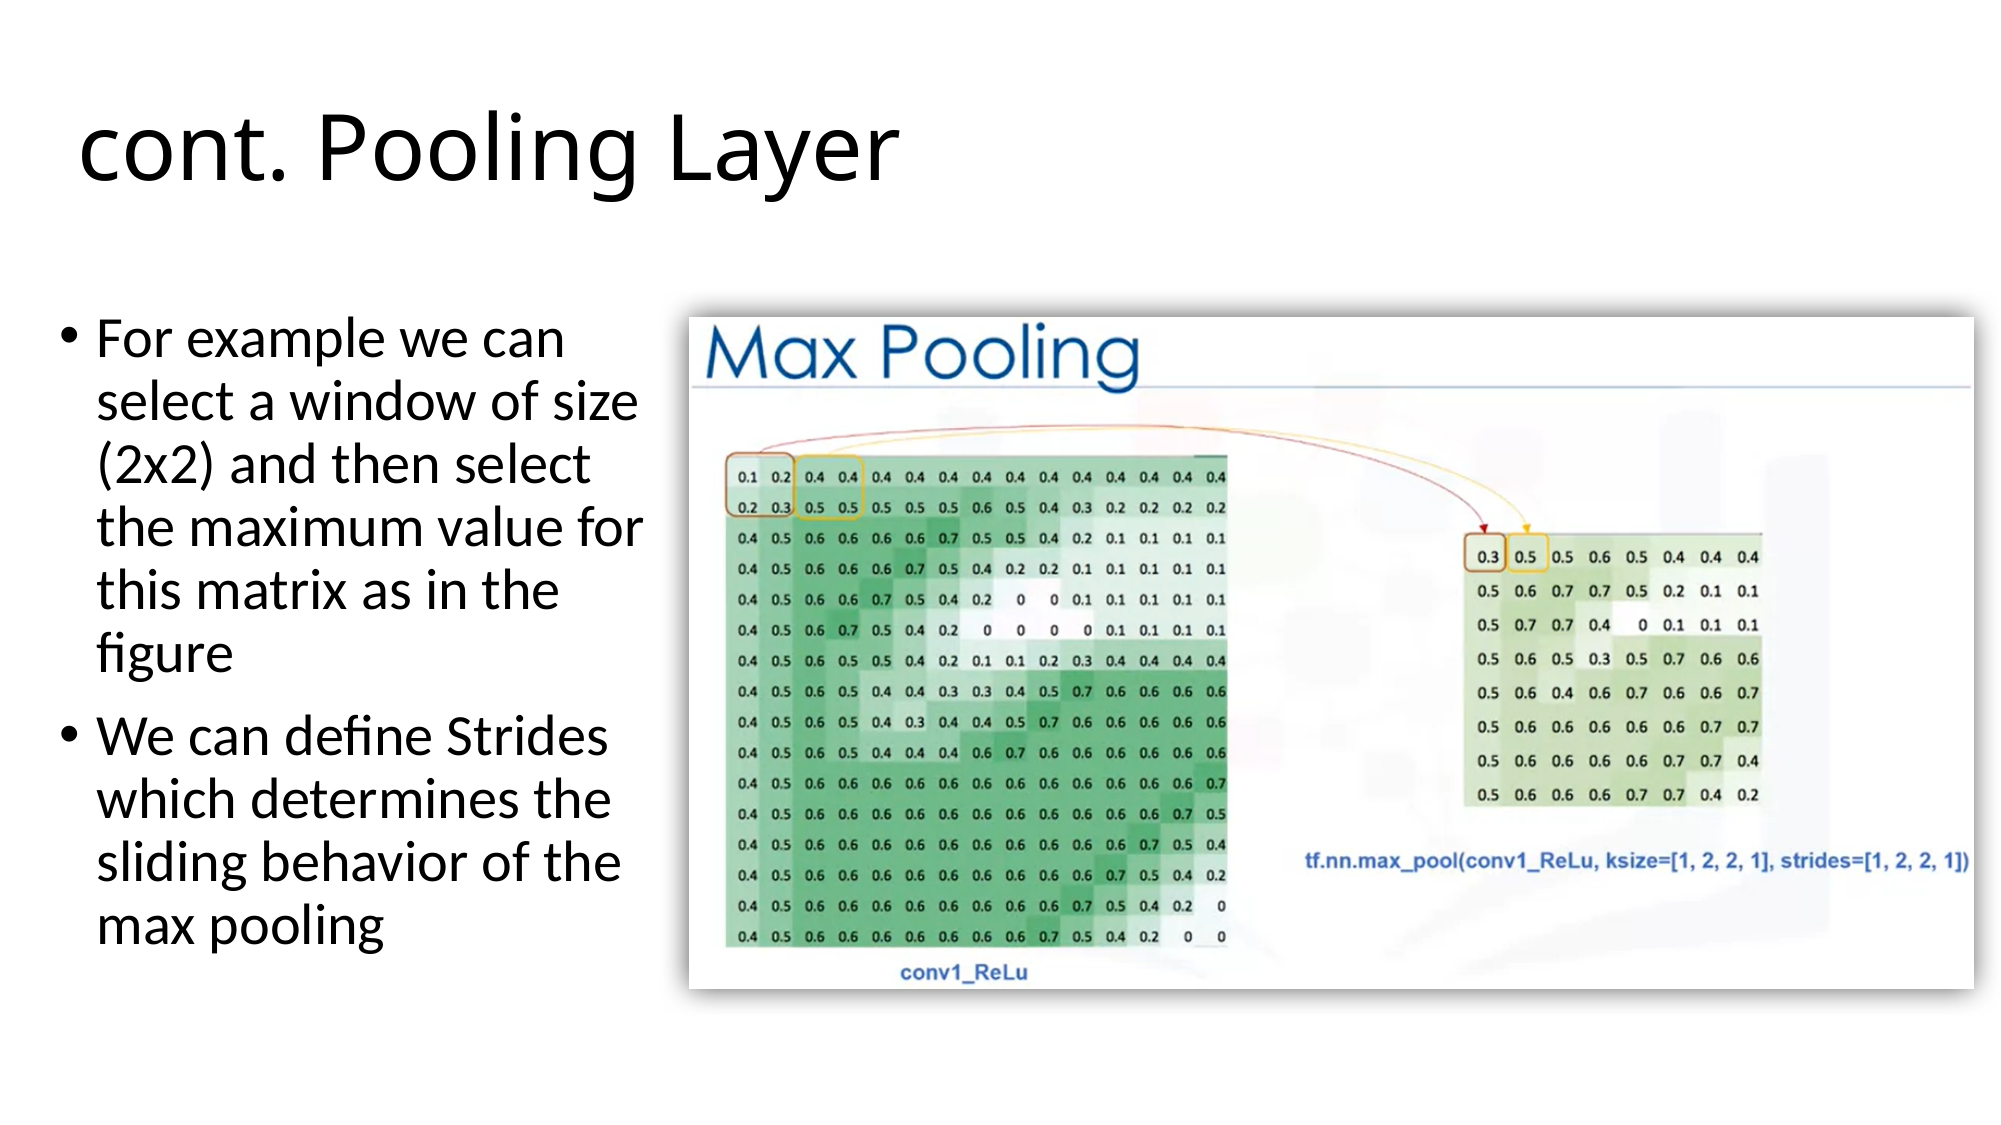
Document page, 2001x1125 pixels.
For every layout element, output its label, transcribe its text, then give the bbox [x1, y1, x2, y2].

title cont. Pooling Layer [62, 66, 1788, 236]
picture [689, 317, 1974, 990]
list For example we can select a window of size (2x2) and then select the maximum value for this matrix as in the figure We can define Strides which determines the sliding behavior of the max pooling [44, 299, 670, 1014]
